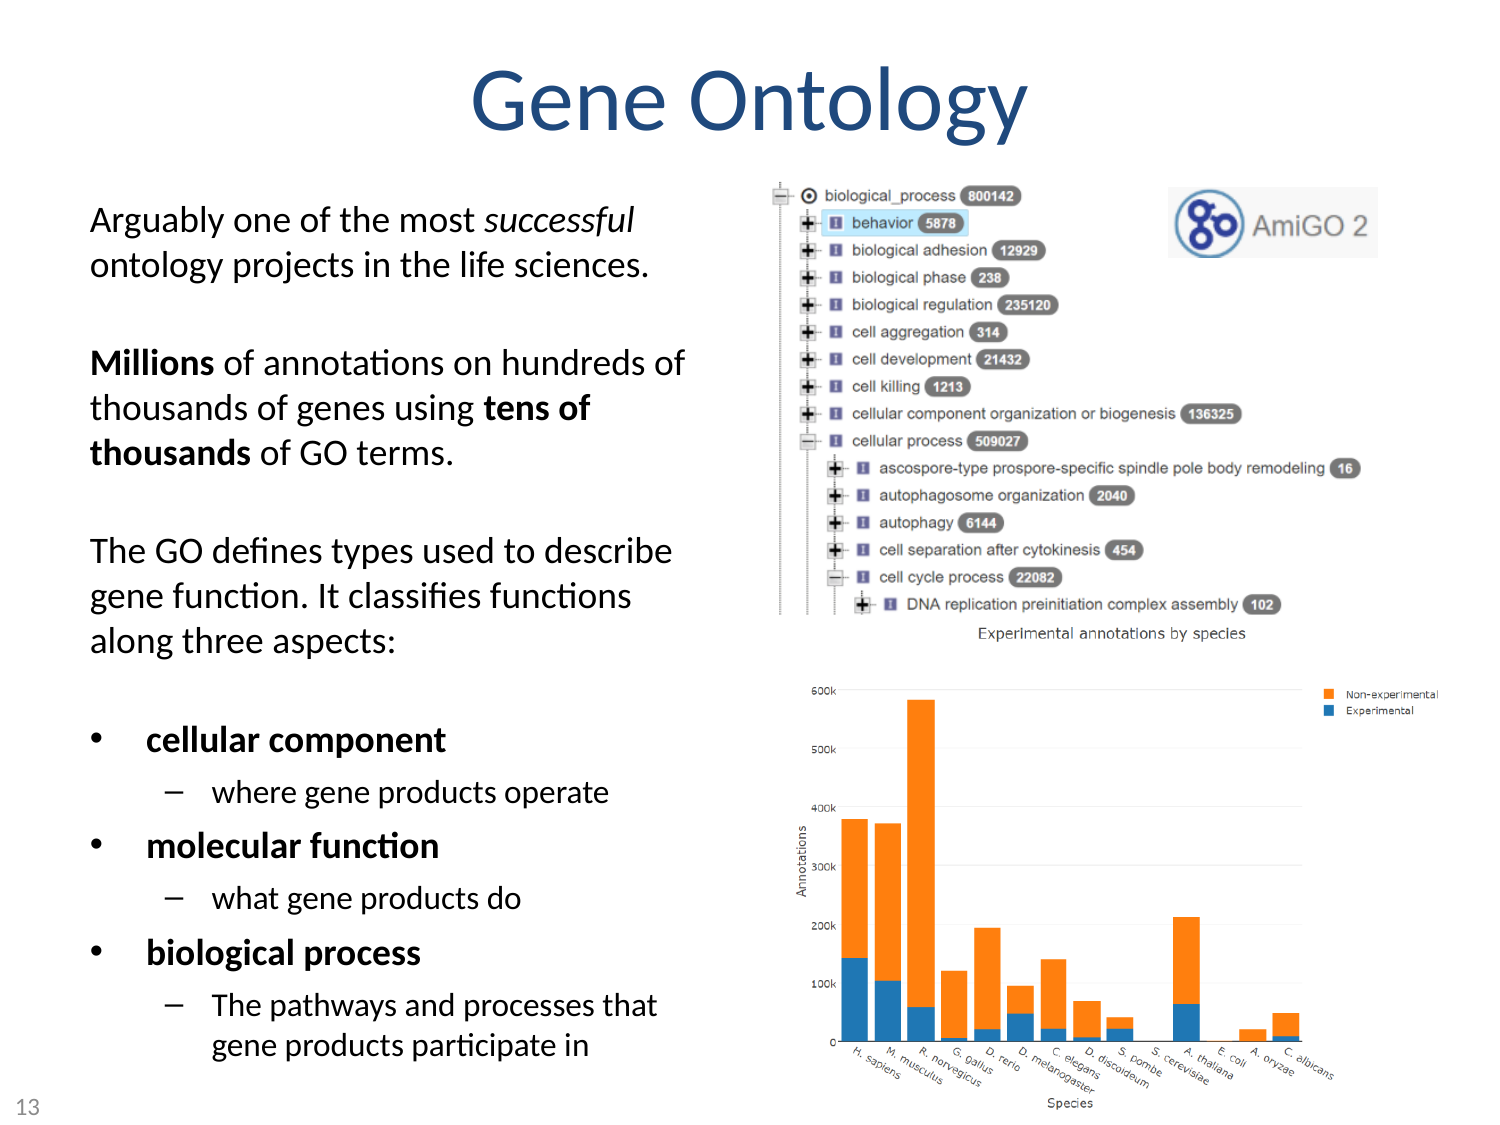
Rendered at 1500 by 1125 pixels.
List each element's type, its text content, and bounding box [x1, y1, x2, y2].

picture [764, 165, 1443, 1115]
text_box Arguably one of the most successful ontology projects in the life sciences. Millions of annotations on hundreds of thousands of genes using tens of thousands of GO terms. The GO defines types used to describe gene function. It classifies functions along three aspects: cellular component where gene products operate molecular function what gene products do biological process The pathways and processes that gene products participate in [74, 187, 738, 1075]
text_box 13 [0, 1087, 350, 1124]
text_box Gene Ontology [74, 0, 1425, 188]
